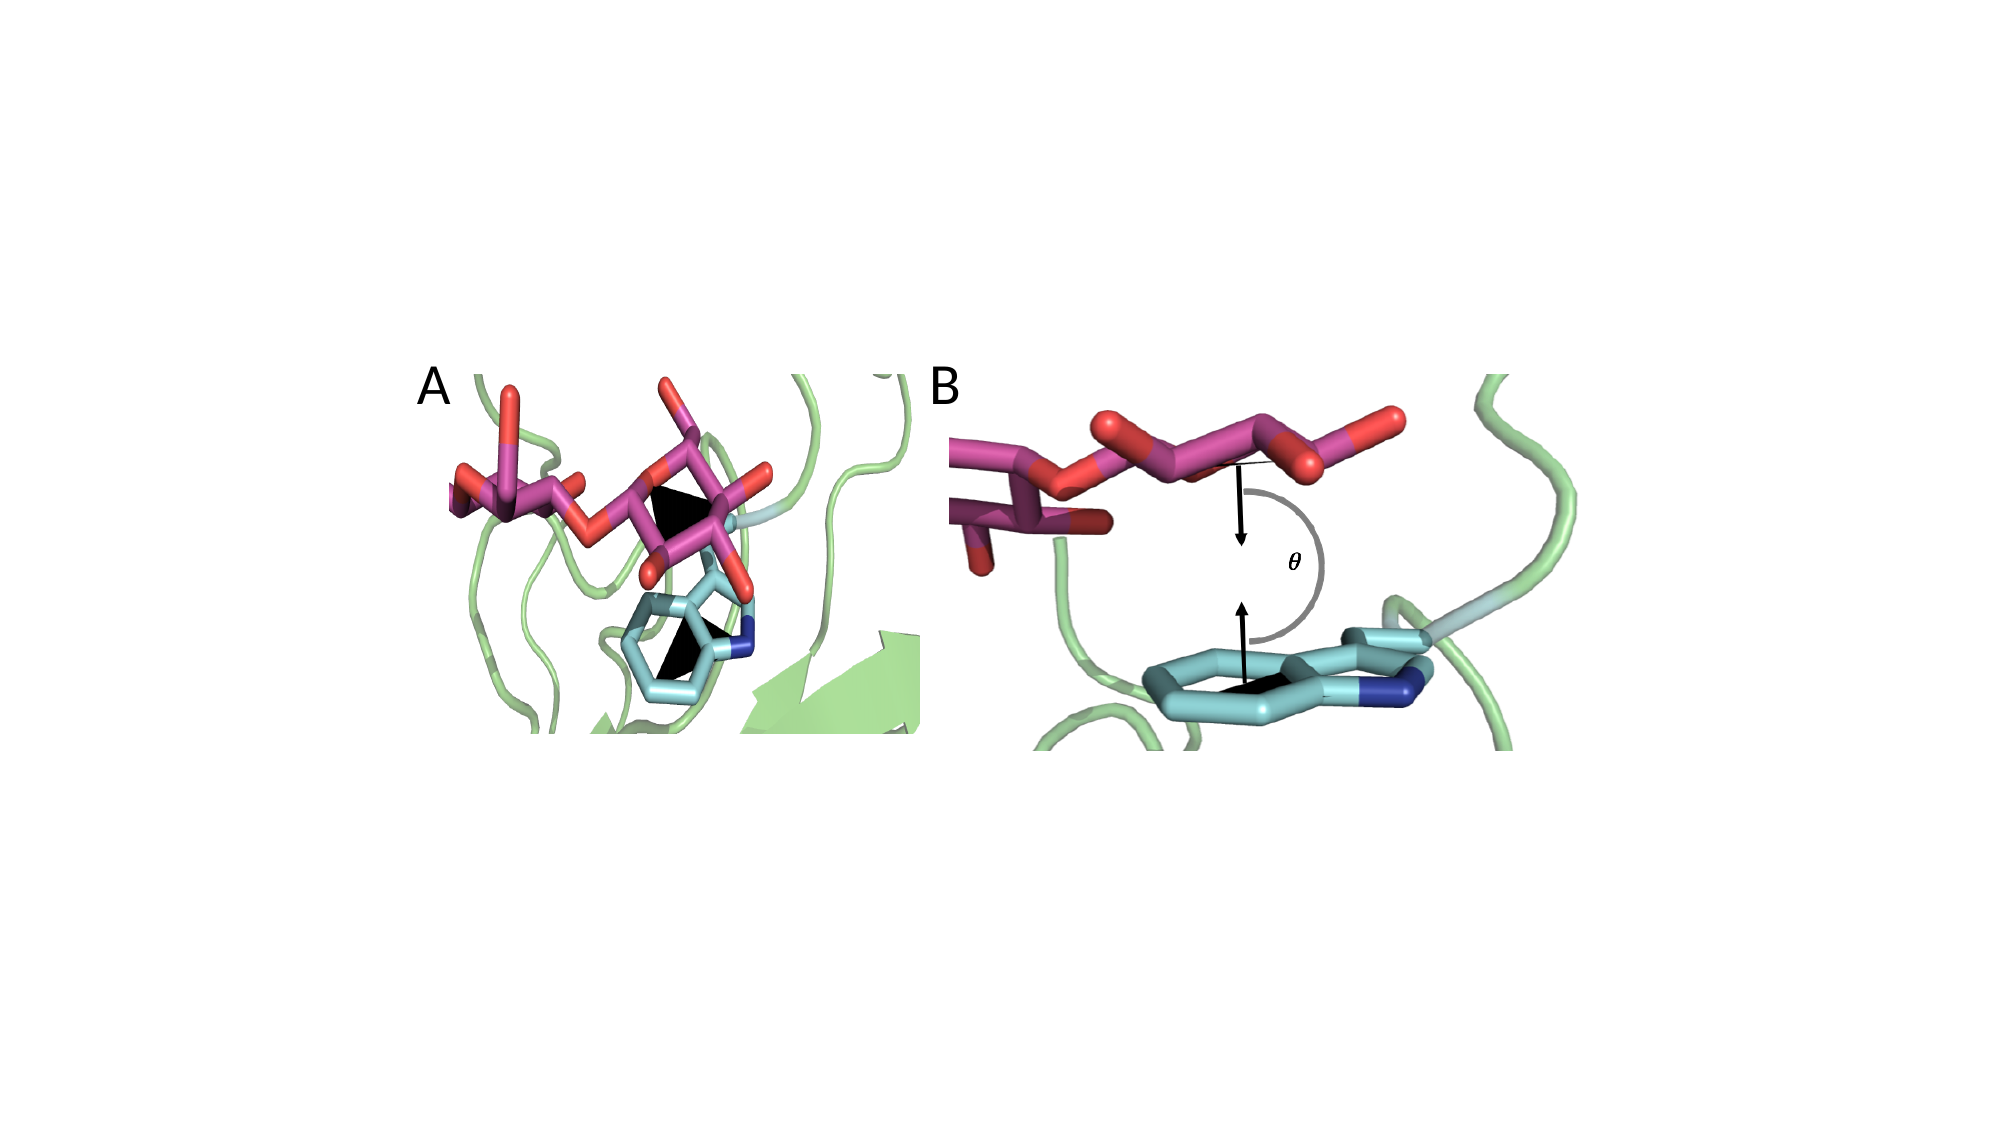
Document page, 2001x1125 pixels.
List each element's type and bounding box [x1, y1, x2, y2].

text_box [402, 339, 1582, 751]
